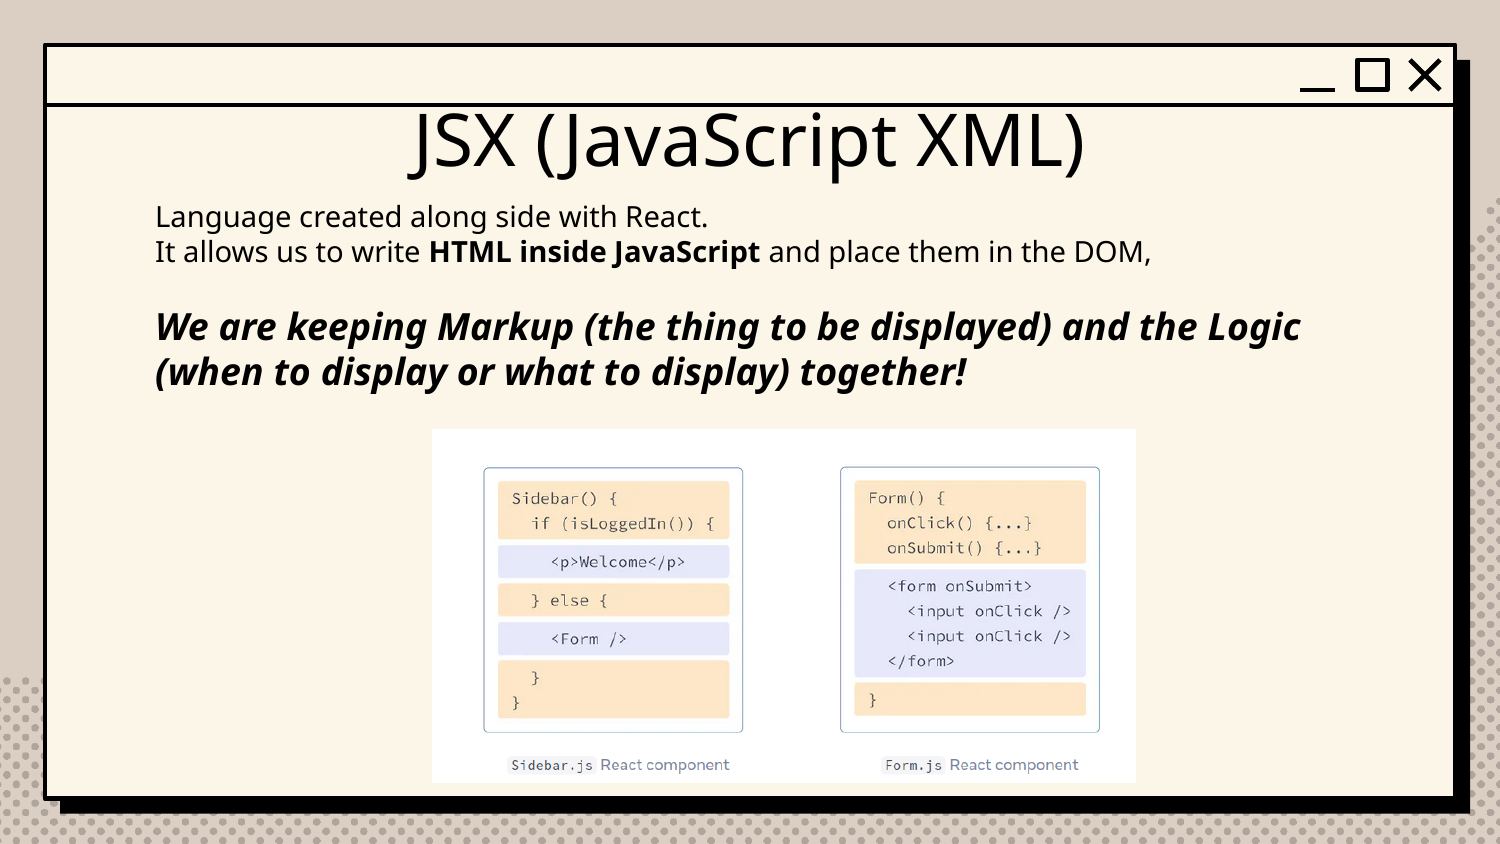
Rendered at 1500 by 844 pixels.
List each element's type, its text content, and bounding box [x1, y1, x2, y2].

title JSX (JavaScript XML) [117, 78, 1383, 191]
picture [432, 429, 1137, 783]
text_box Language created along side with React. It allows us to write HTML inside JavaScript and place them in the DOM, We are keeping Markup (the thing to be displayed) and the Logic (when to display or what to display) together! [140, 190, 1324, 401]
